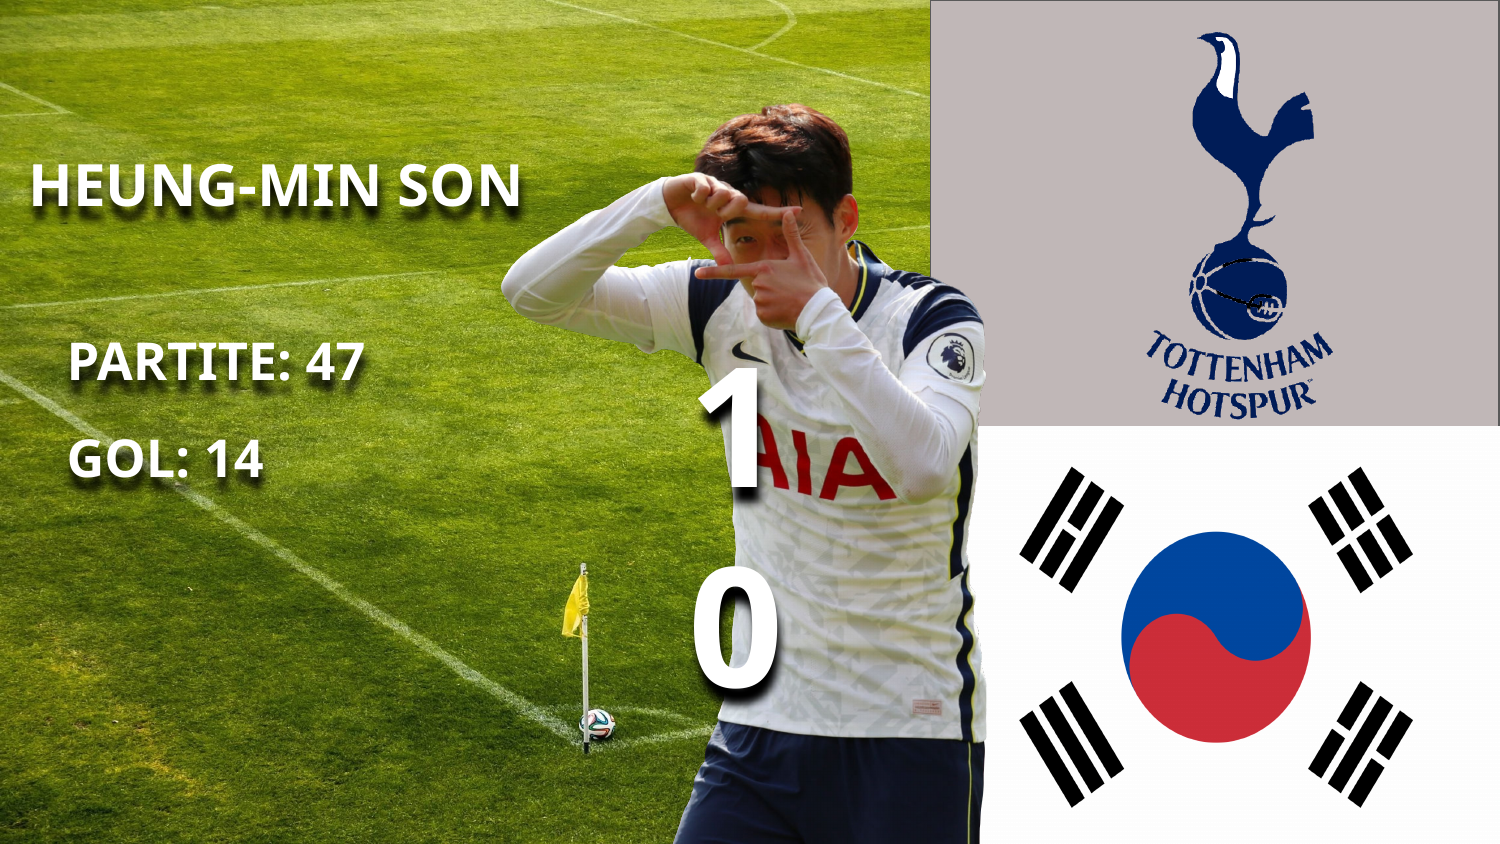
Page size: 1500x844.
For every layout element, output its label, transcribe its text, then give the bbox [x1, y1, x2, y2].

list HEUNG-MIN SON [13, 57, 636, 226]
text_box [930, 0, 1500, 425]
list PARTITE: 47 GOL: 14 [51, 234, 495, 610]
picture [0, 0, 1500, 844]
